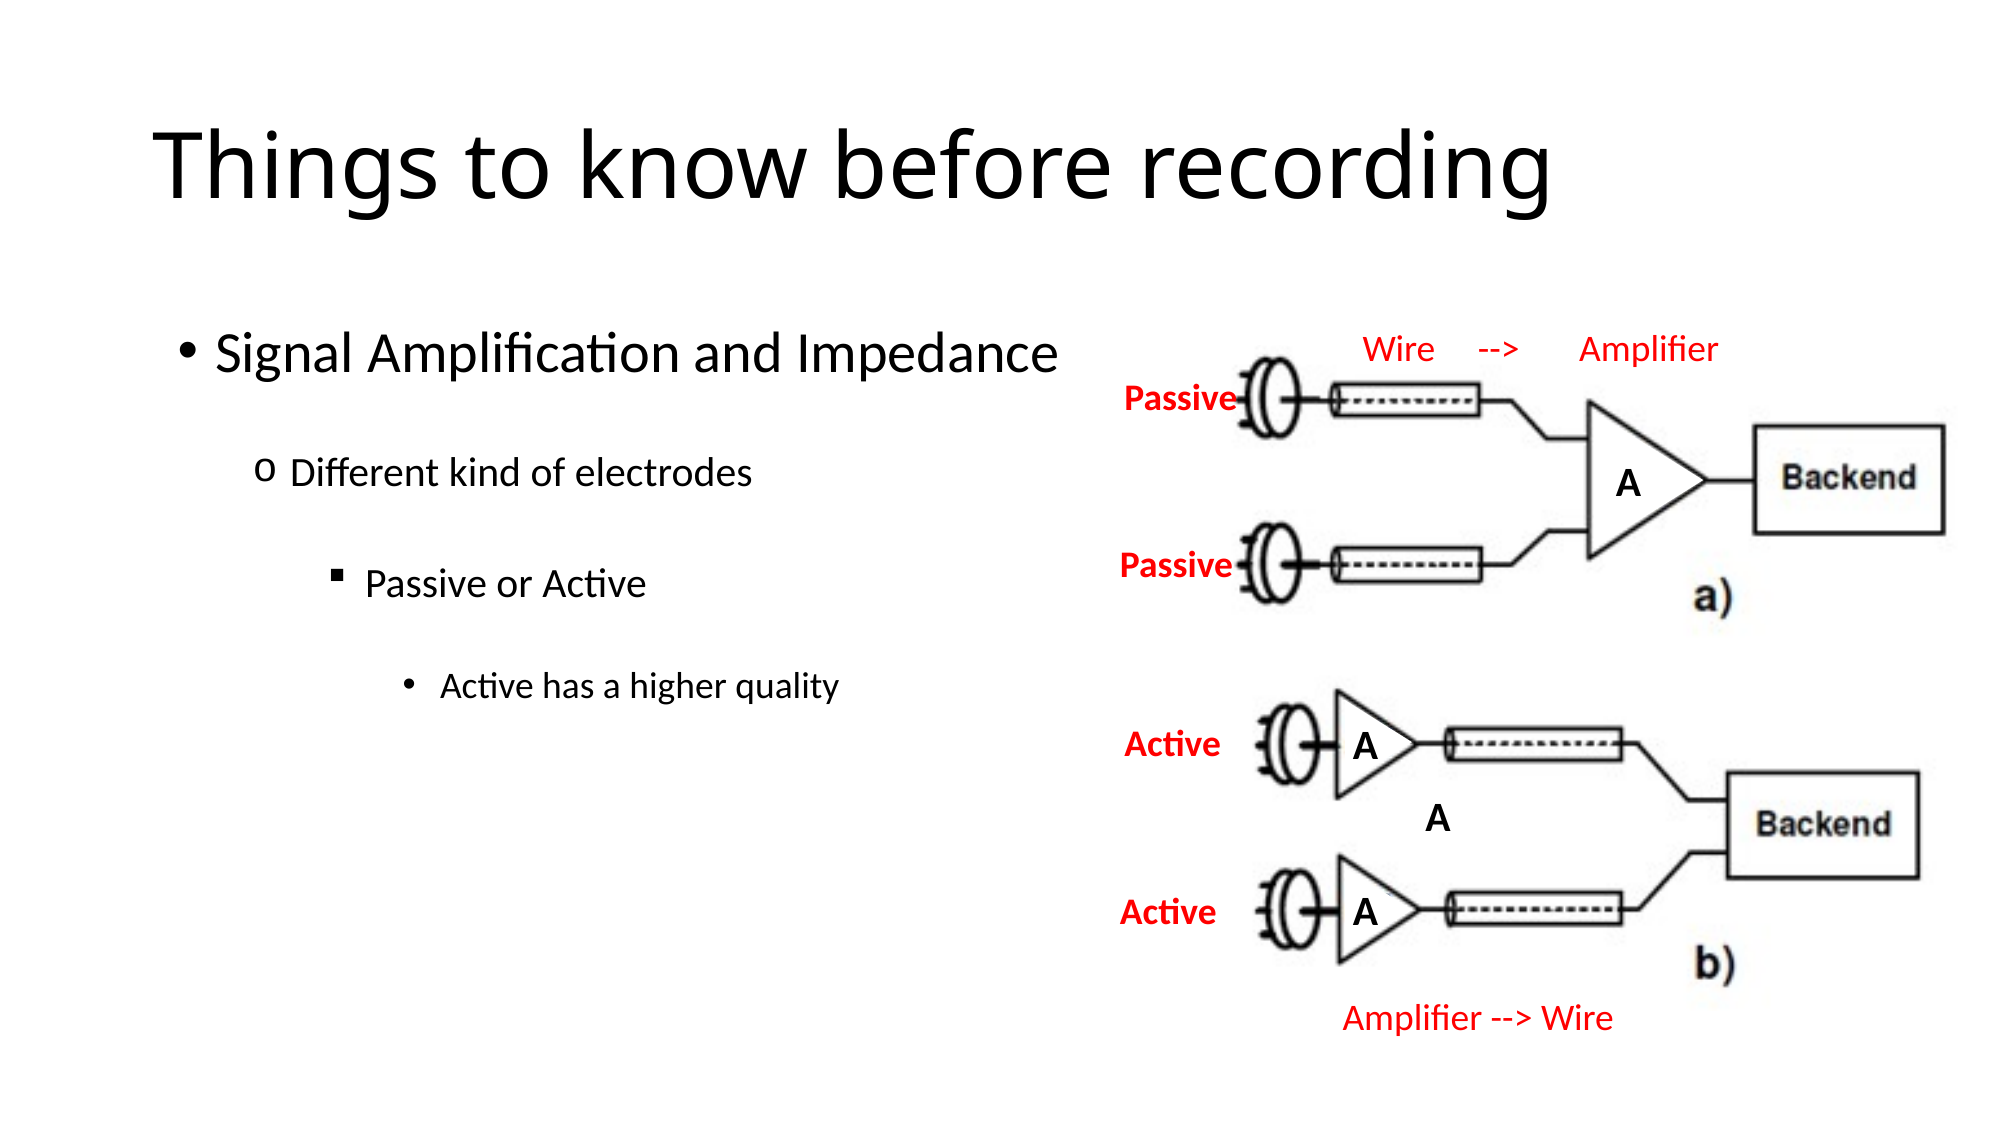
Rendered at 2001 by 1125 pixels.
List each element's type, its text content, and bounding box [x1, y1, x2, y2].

text_box Amplifier --> Wire [1327, 1014, 1729, 1046]
title Things to know before recording [137, 59, 1863, 278]
text_box Signal Amplification and Impedance Different kind of electrodes Passive or Active Active has a higher quality [162, 237, 1195, 951]
text_box Wire --> Amplifier [1347, 316, 1748, 345]
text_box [1105, 345, 2000, 1014]
